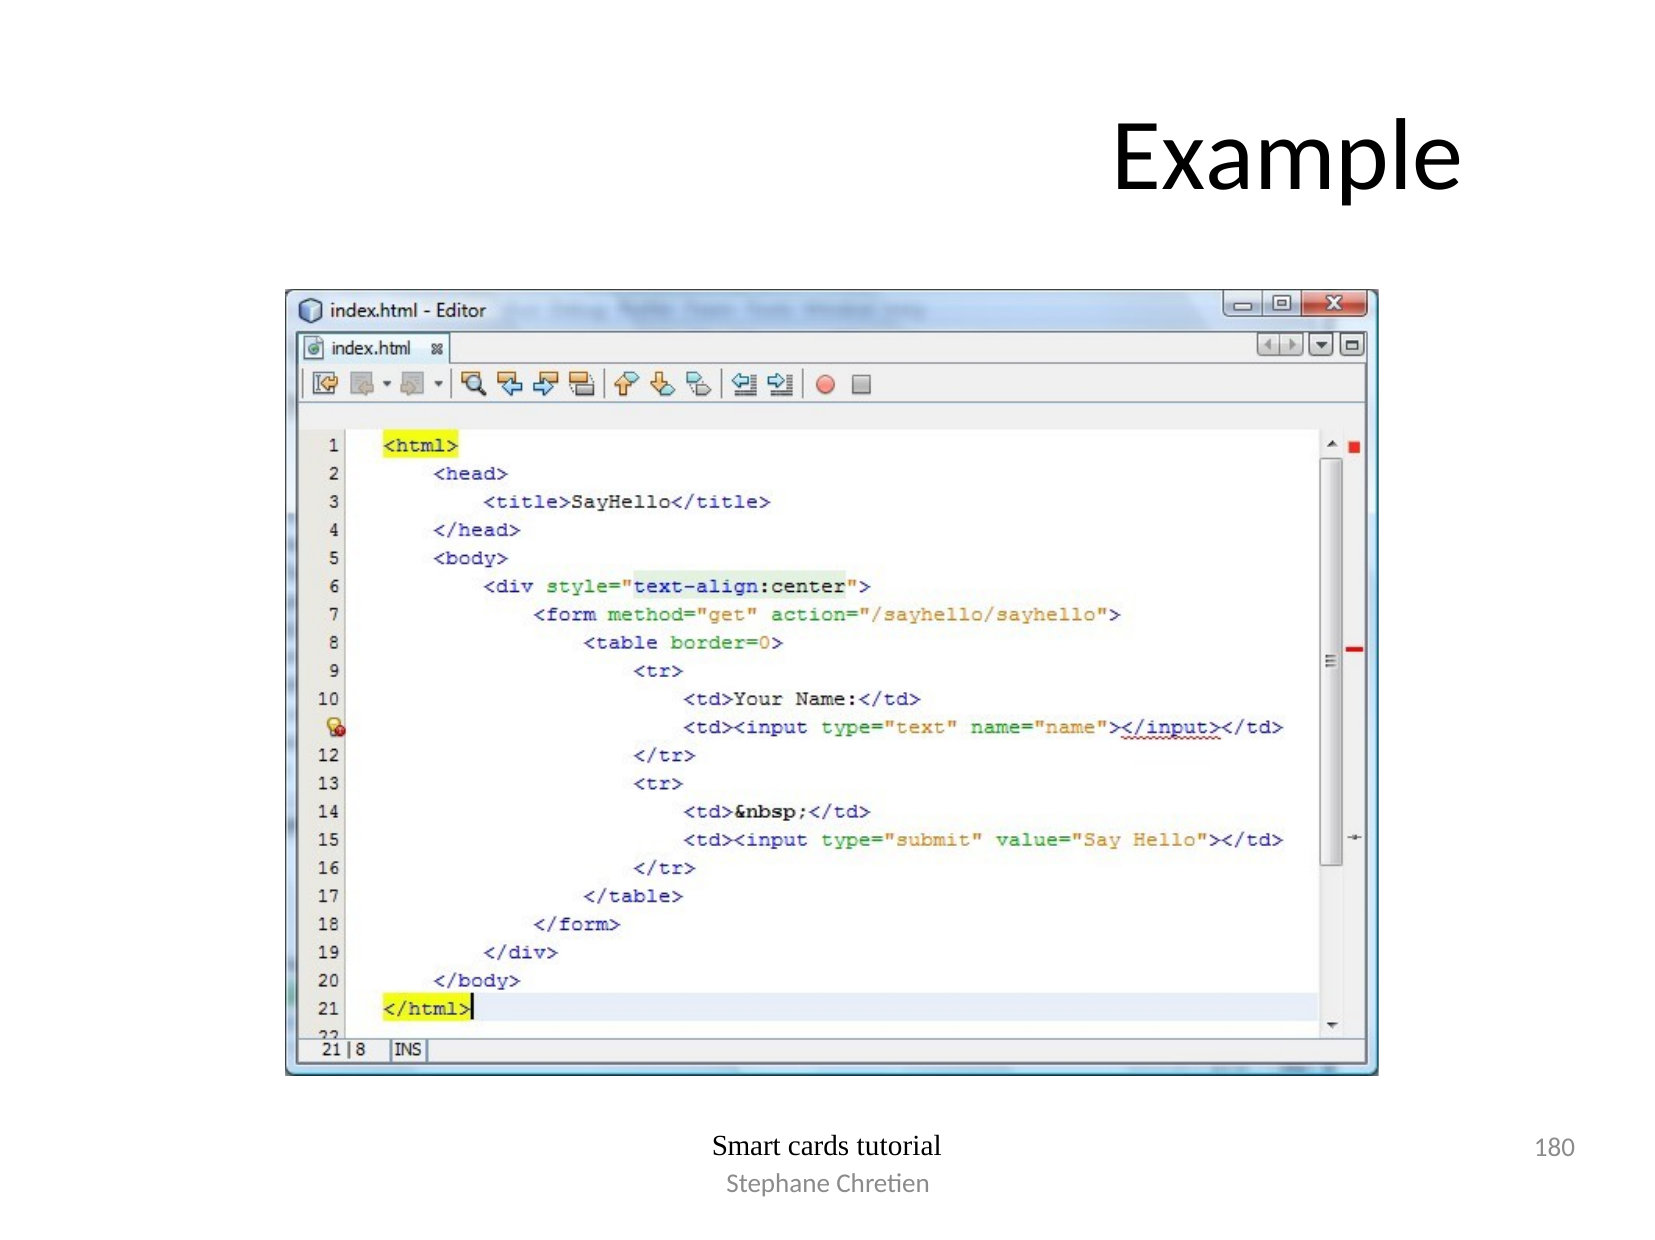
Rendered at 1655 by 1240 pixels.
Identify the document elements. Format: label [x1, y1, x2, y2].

title [54, 1, 1600, 253]
footer [565, 1076, 1089, 1240]
slide_number [1522, 786, 1575, 1240]
text_box [709, 1130, 945, 1162]
text_box [285, 289, 1379, 1076]
